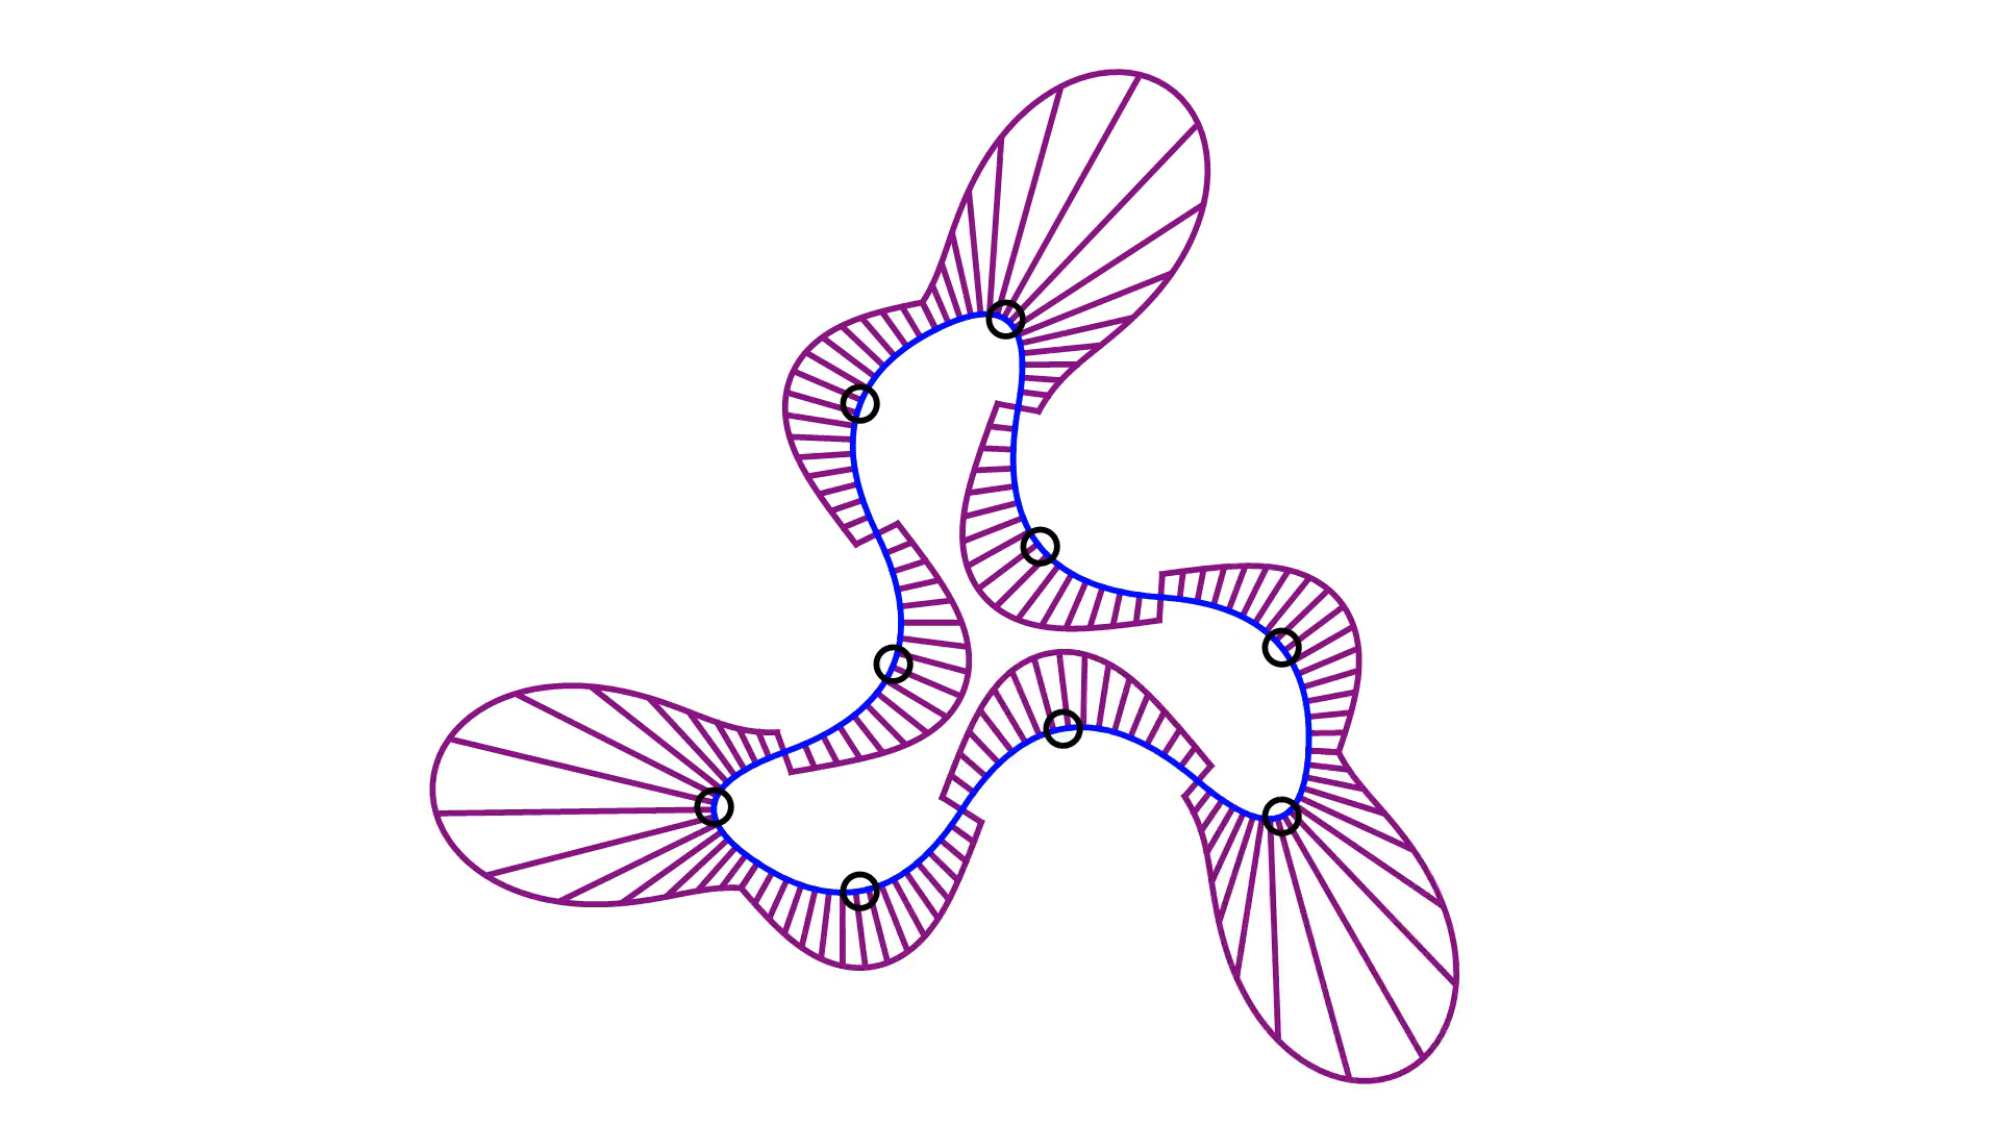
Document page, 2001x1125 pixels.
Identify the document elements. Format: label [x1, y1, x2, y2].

text_box [0, 0, 2000, 1125]
